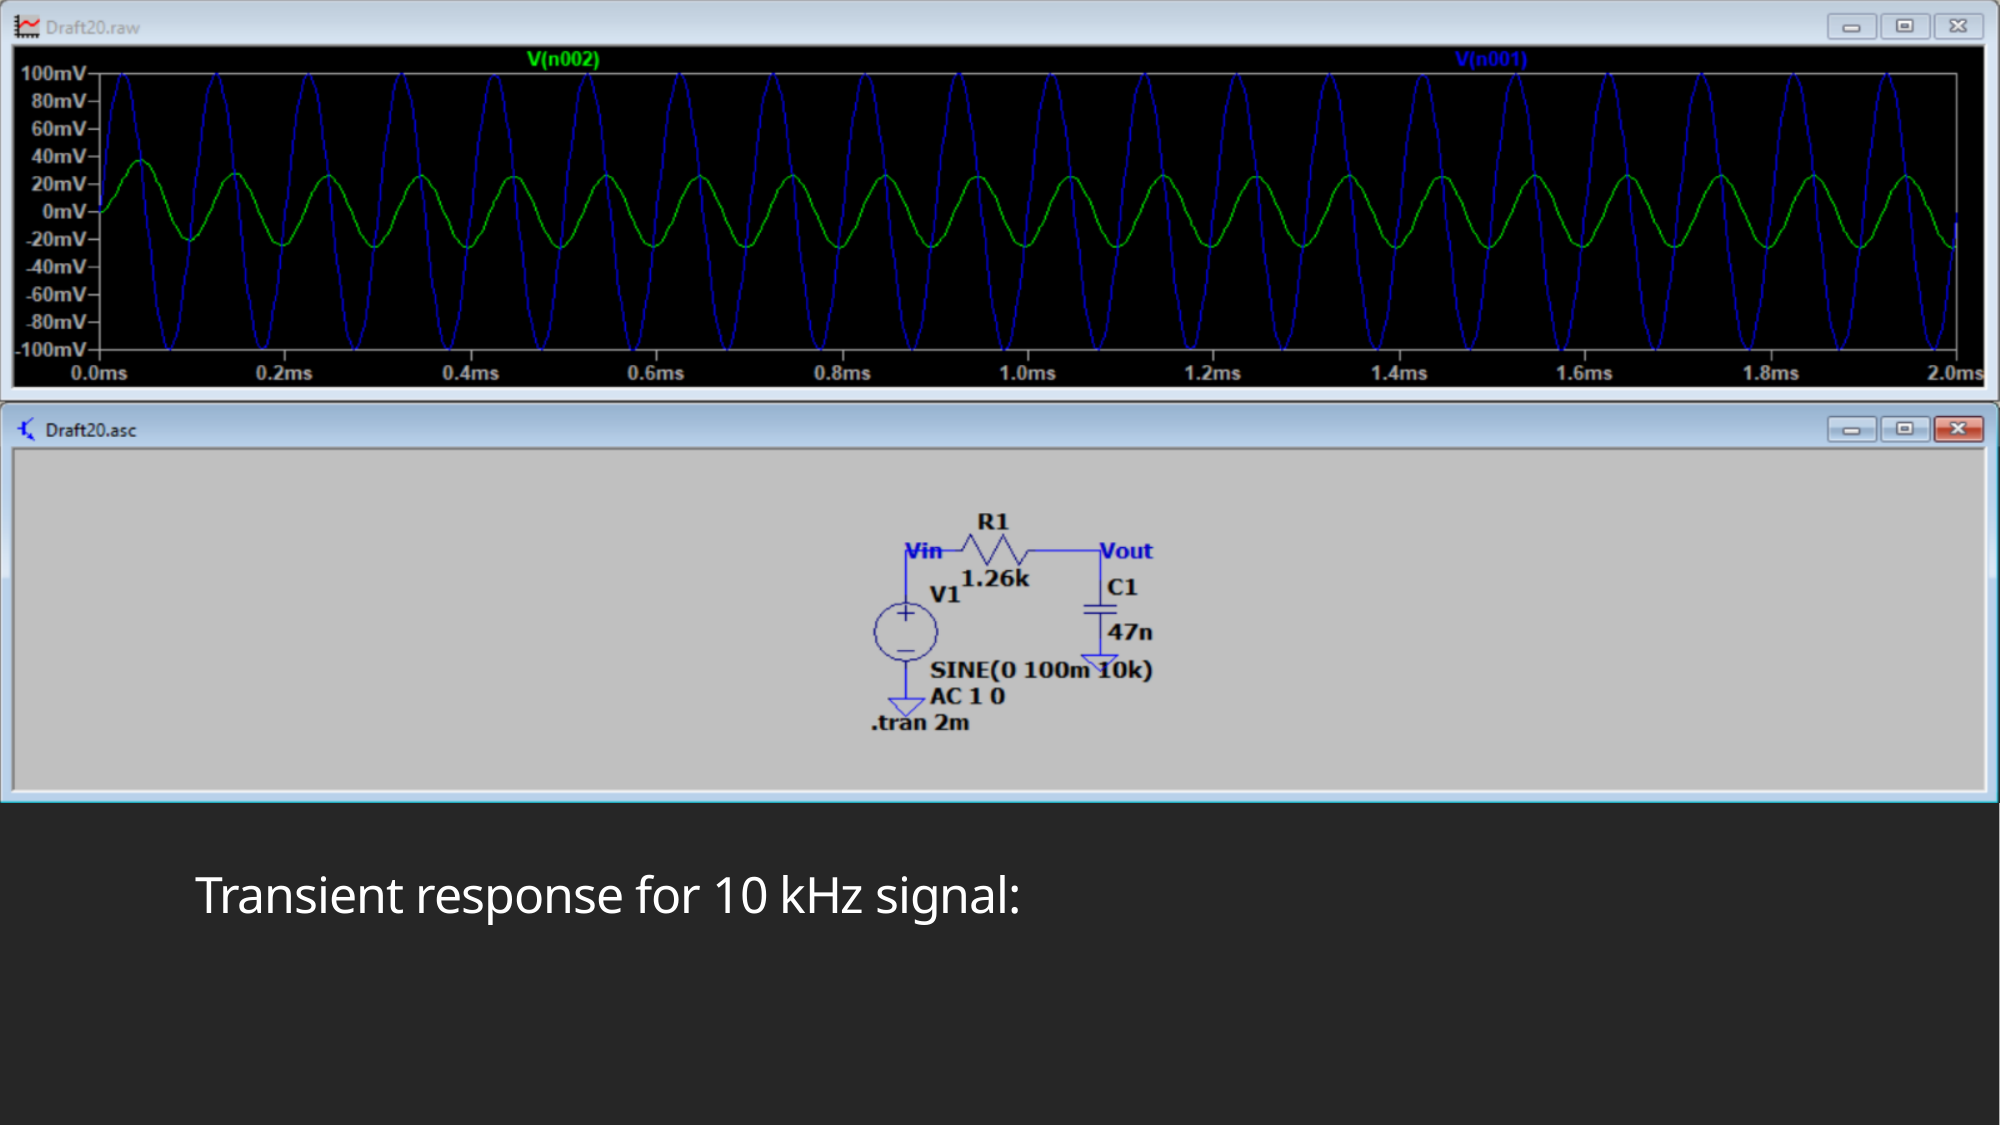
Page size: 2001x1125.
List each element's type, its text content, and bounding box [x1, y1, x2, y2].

picture [0, 0, 2000, 804]
title Transient response for 10 kHz signal: [179, 813, 1839, 925]
